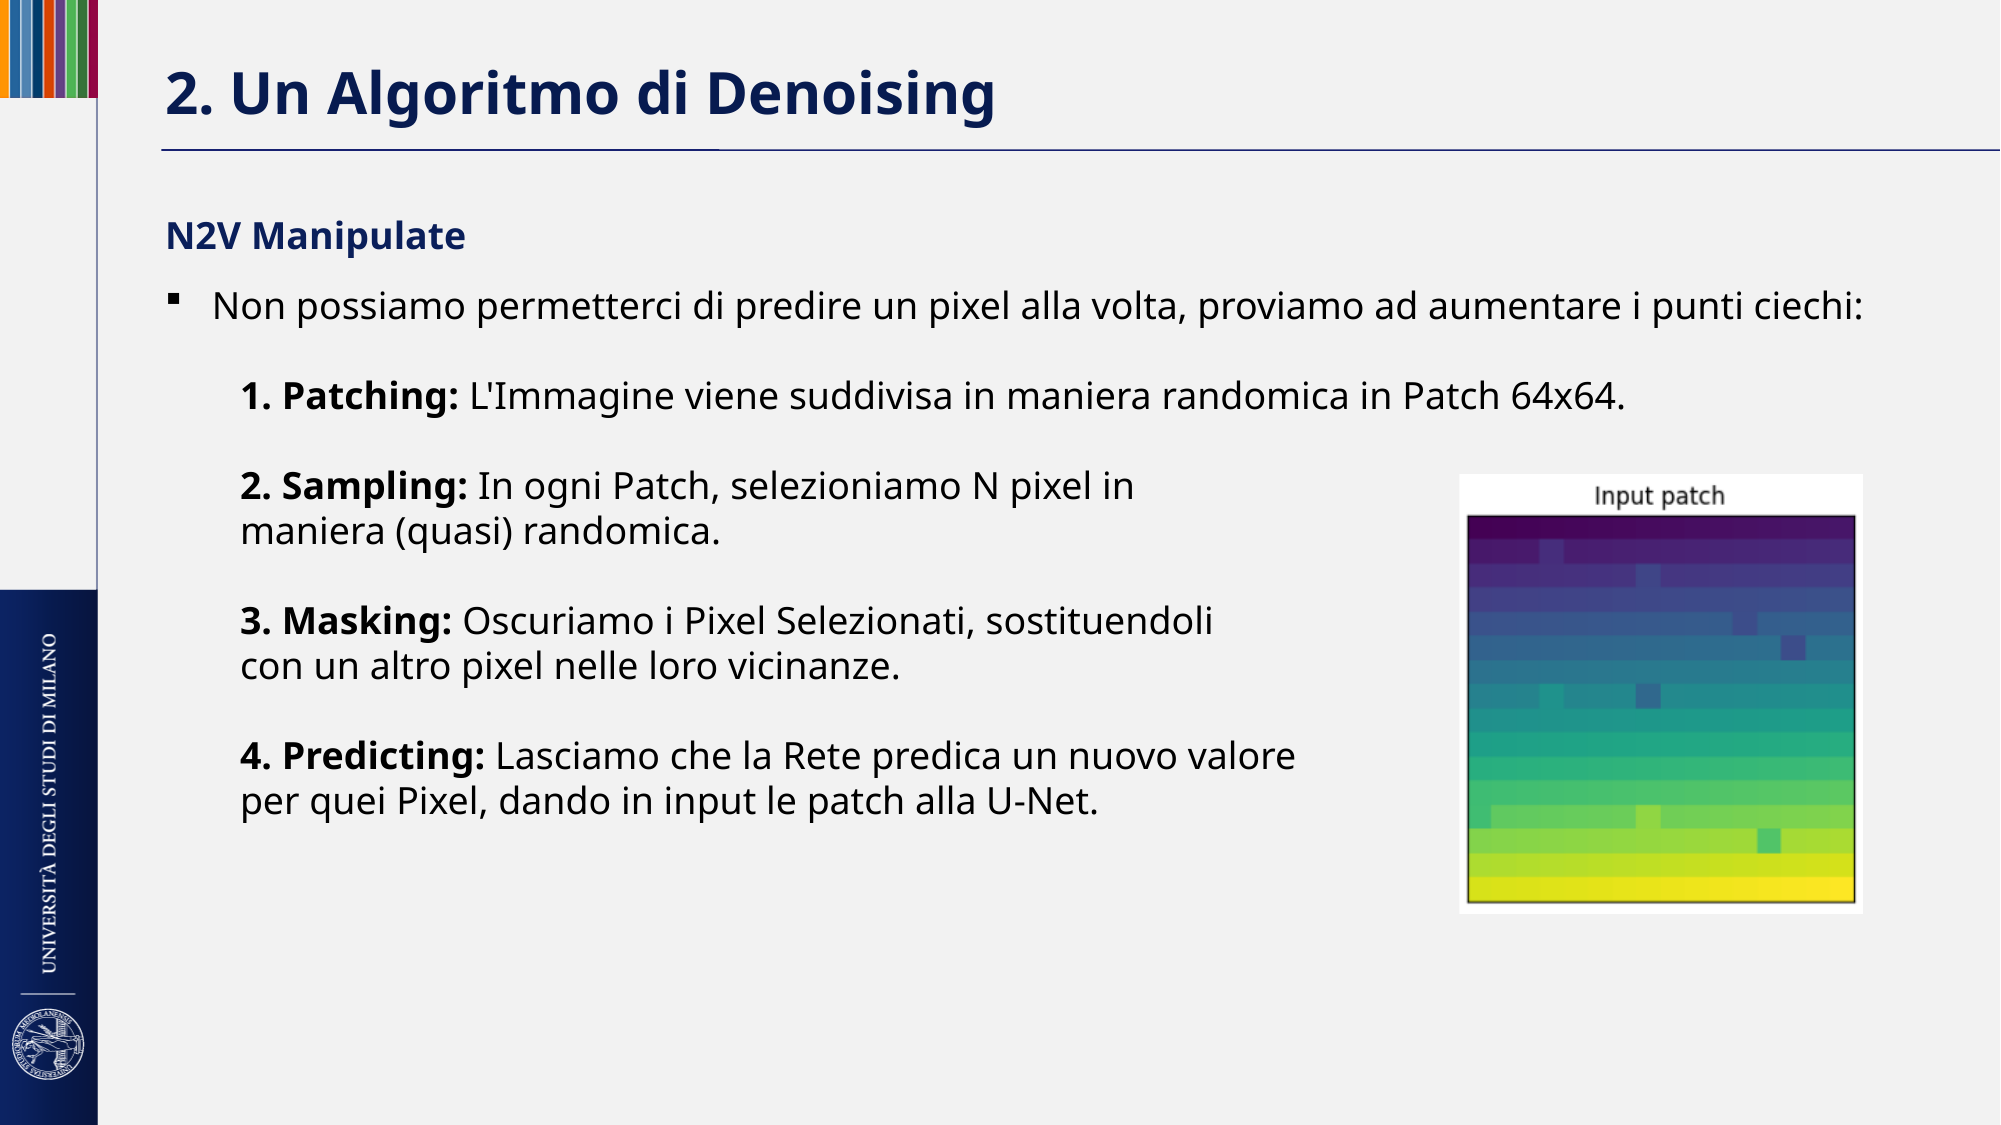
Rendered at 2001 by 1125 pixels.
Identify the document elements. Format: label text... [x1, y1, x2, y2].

picture [1458, 474, 1864, 914]
picture [0, 0, 98, 1125]
title 2. Un Algoritmo di Denoising [150, 0, 1850, 181]
list N2V Manipulate Non possiamo permetterci di predire un pixel alla volta, proviamo ad aumentare i punti ciechi: 1. Patching: L'Immagine viene suddivisa in maniera randomica in Patch 64x64. 2. Sampling: In ogni Patch, selezioniamo N pixel in maniera (quasi) randomica. 3. Masking: Oscuriamo i Pixel Selezionati, sostituendoli con un altro pixel nelle loro vicinanze. 4. Predicting: Lasciamo che la Rete predica un nuovo valore per quei Pixel, dando in input le patch alla U-Net. [150, 181, 1928, 936]
